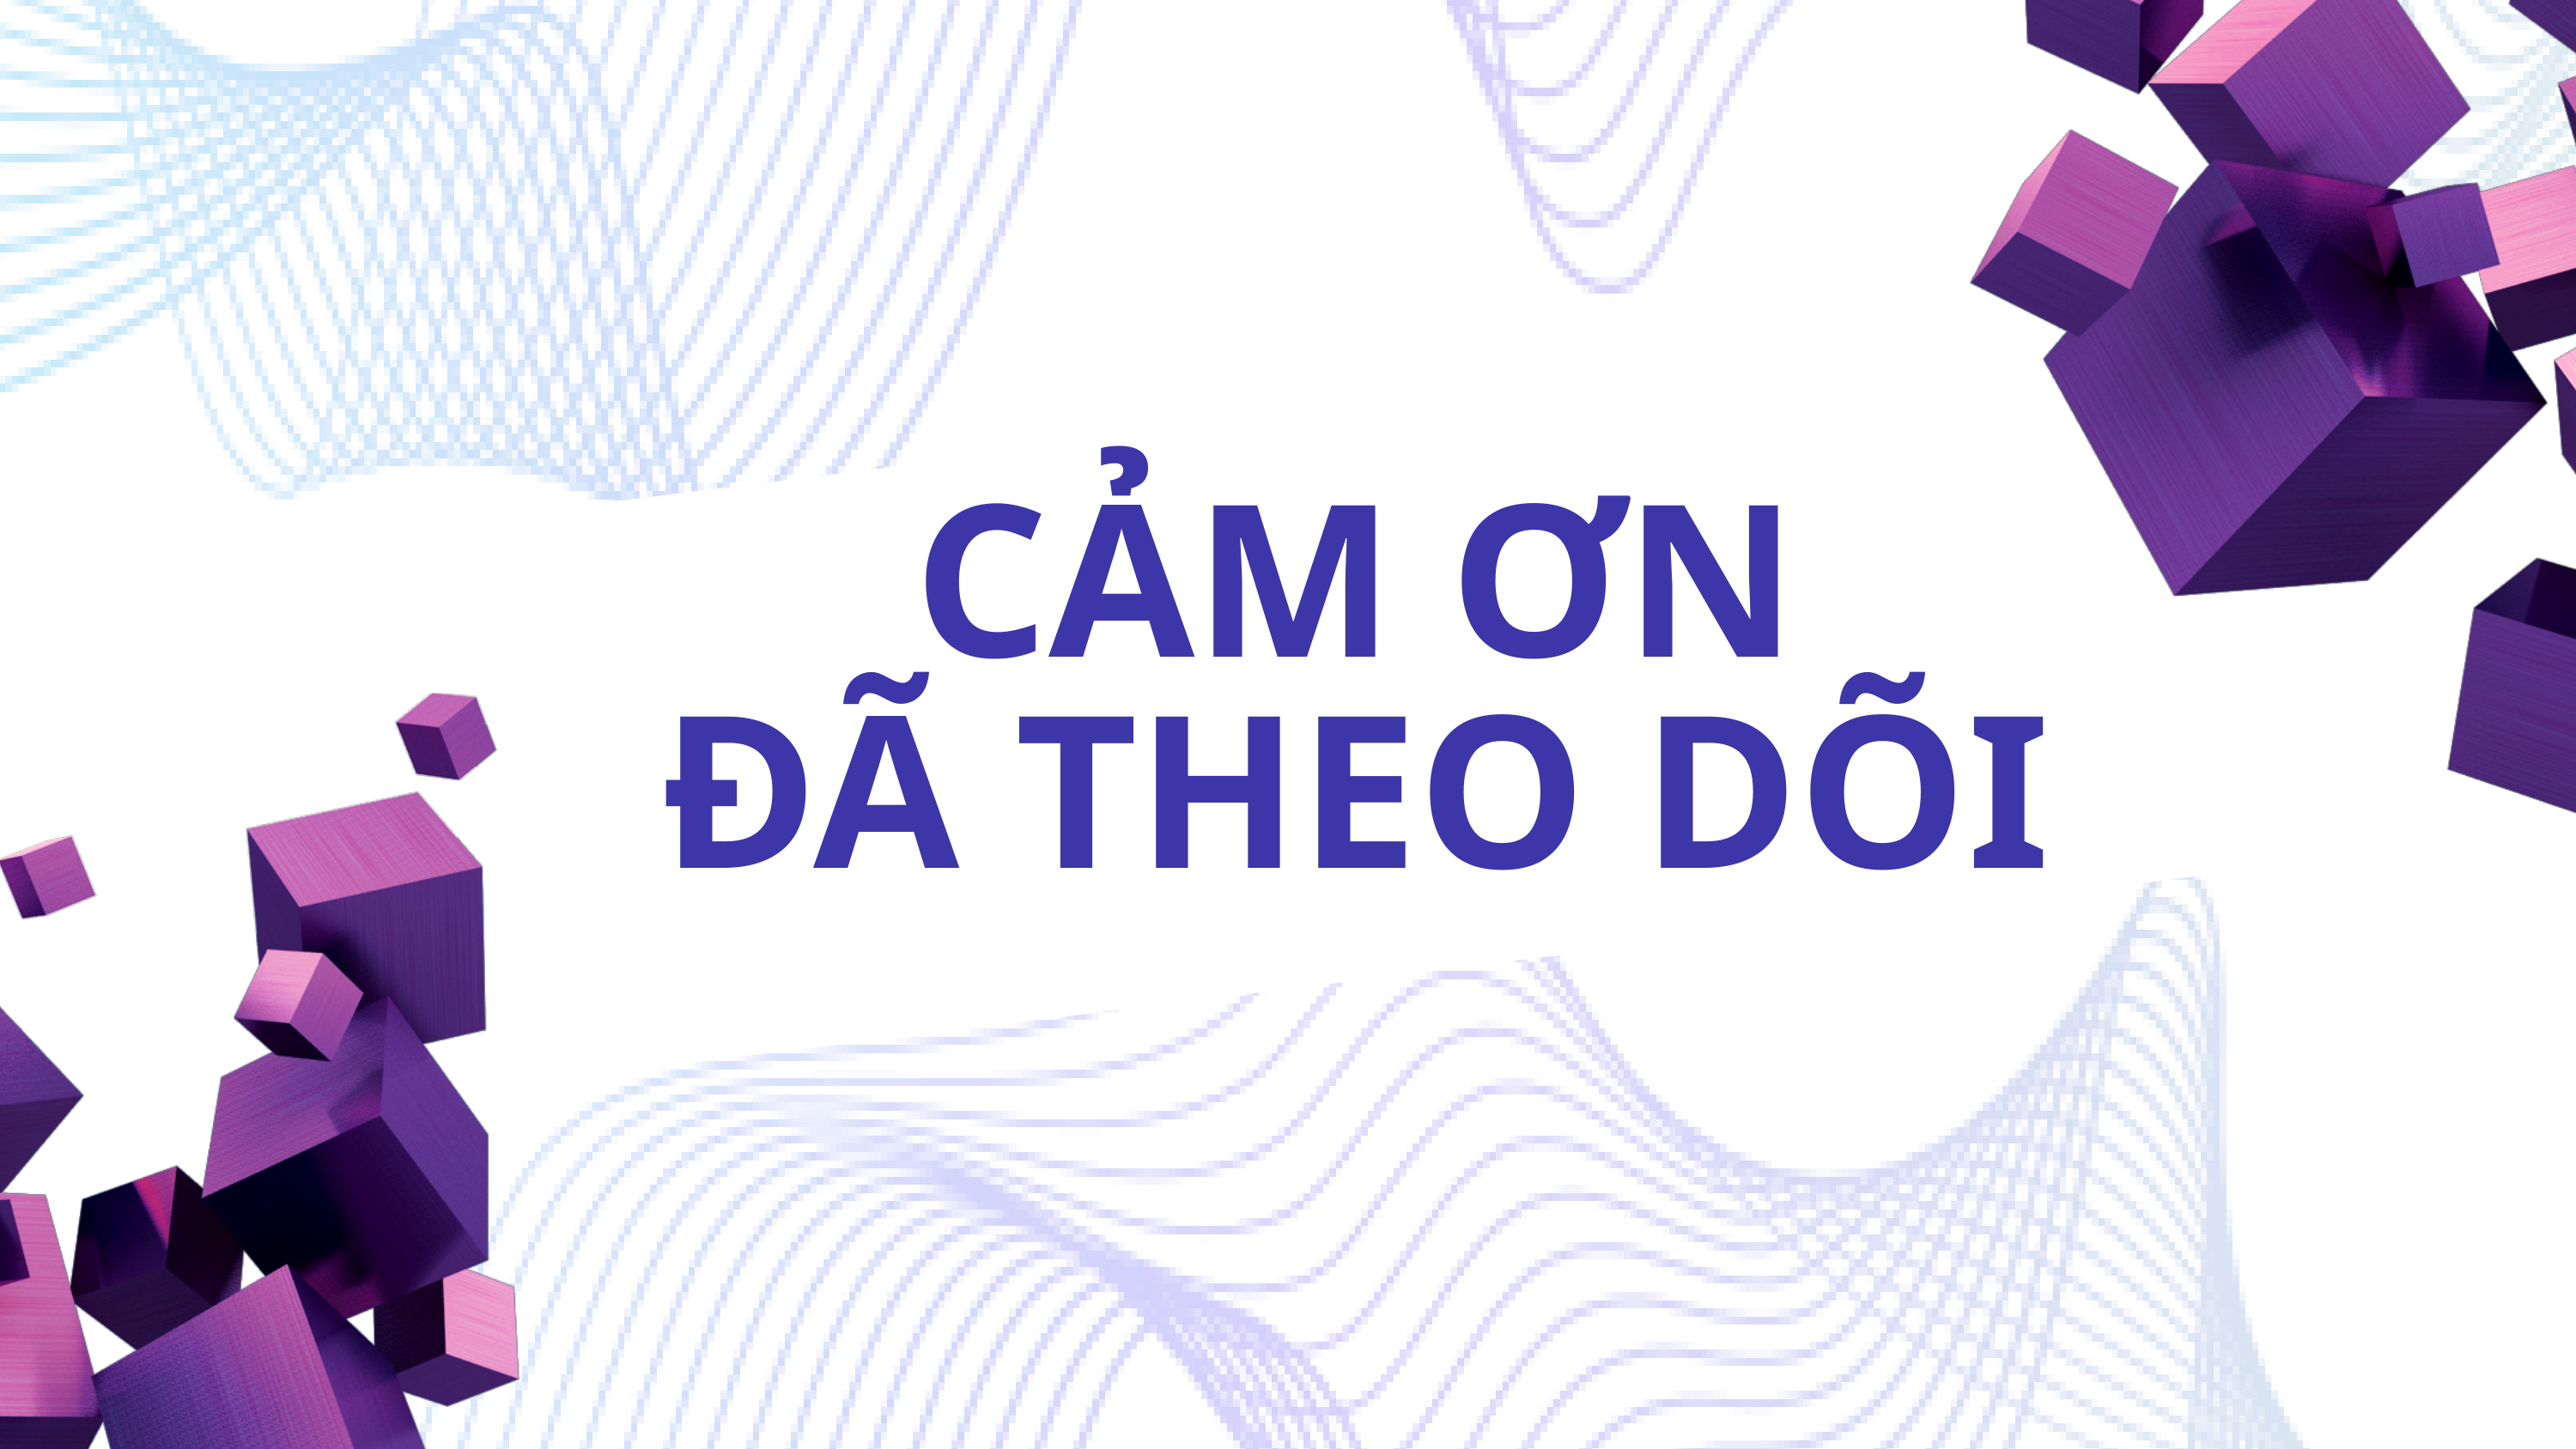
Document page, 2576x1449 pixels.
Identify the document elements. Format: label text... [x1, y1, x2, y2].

text_box [0, 0, 1902, 578]
text_box CẢM ƠN ĐÃ THEO DÕI [522, 487, 2189, 912]
text_box [1902, 0, 2576, 825]
text_box [521, 828, 2576, 1449]
text_box [0, 693, 521, 1449]
